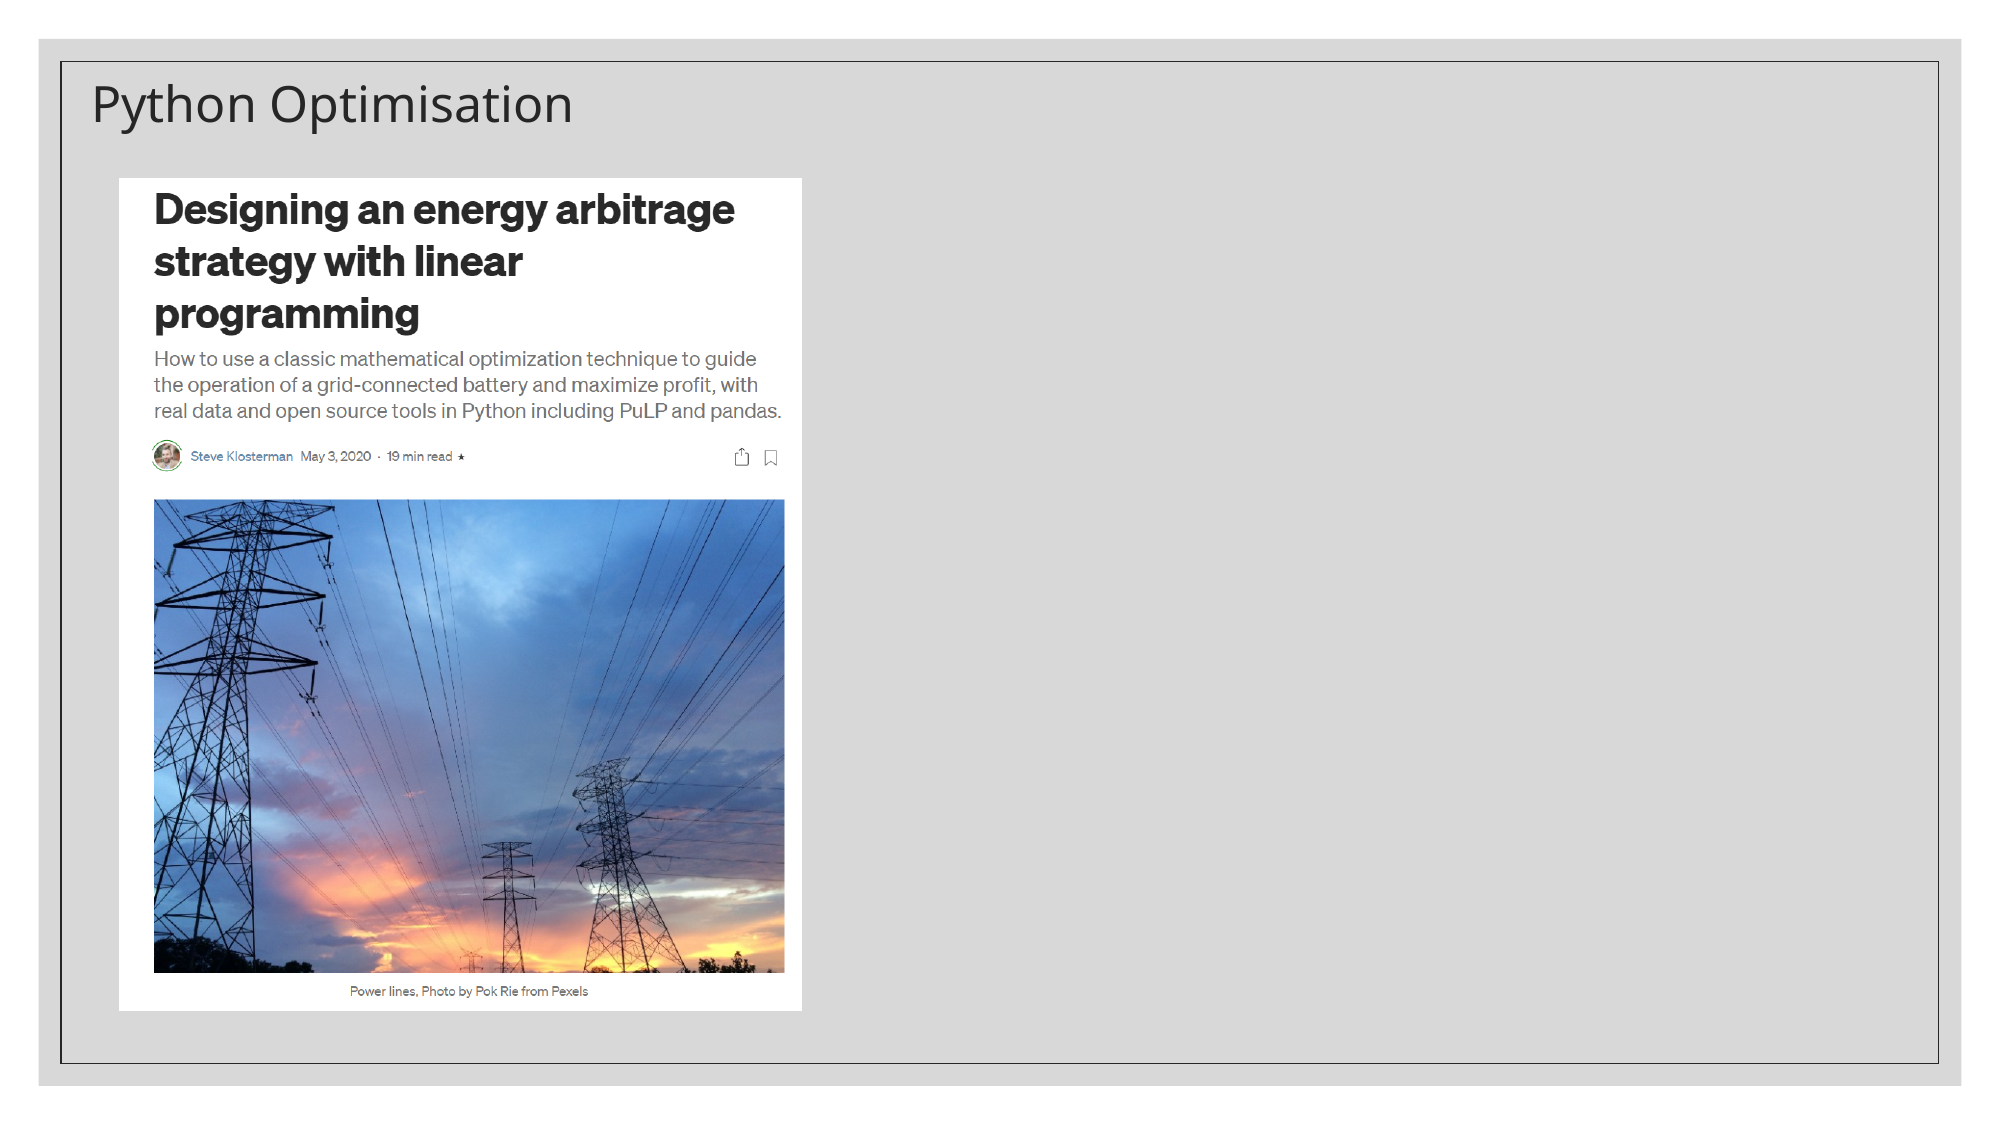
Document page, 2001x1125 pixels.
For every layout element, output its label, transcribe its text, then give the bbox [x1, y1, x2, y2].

picture [119, 178, 802, 1011]
title Python Optimisation [76, 71, 1484, 141]
